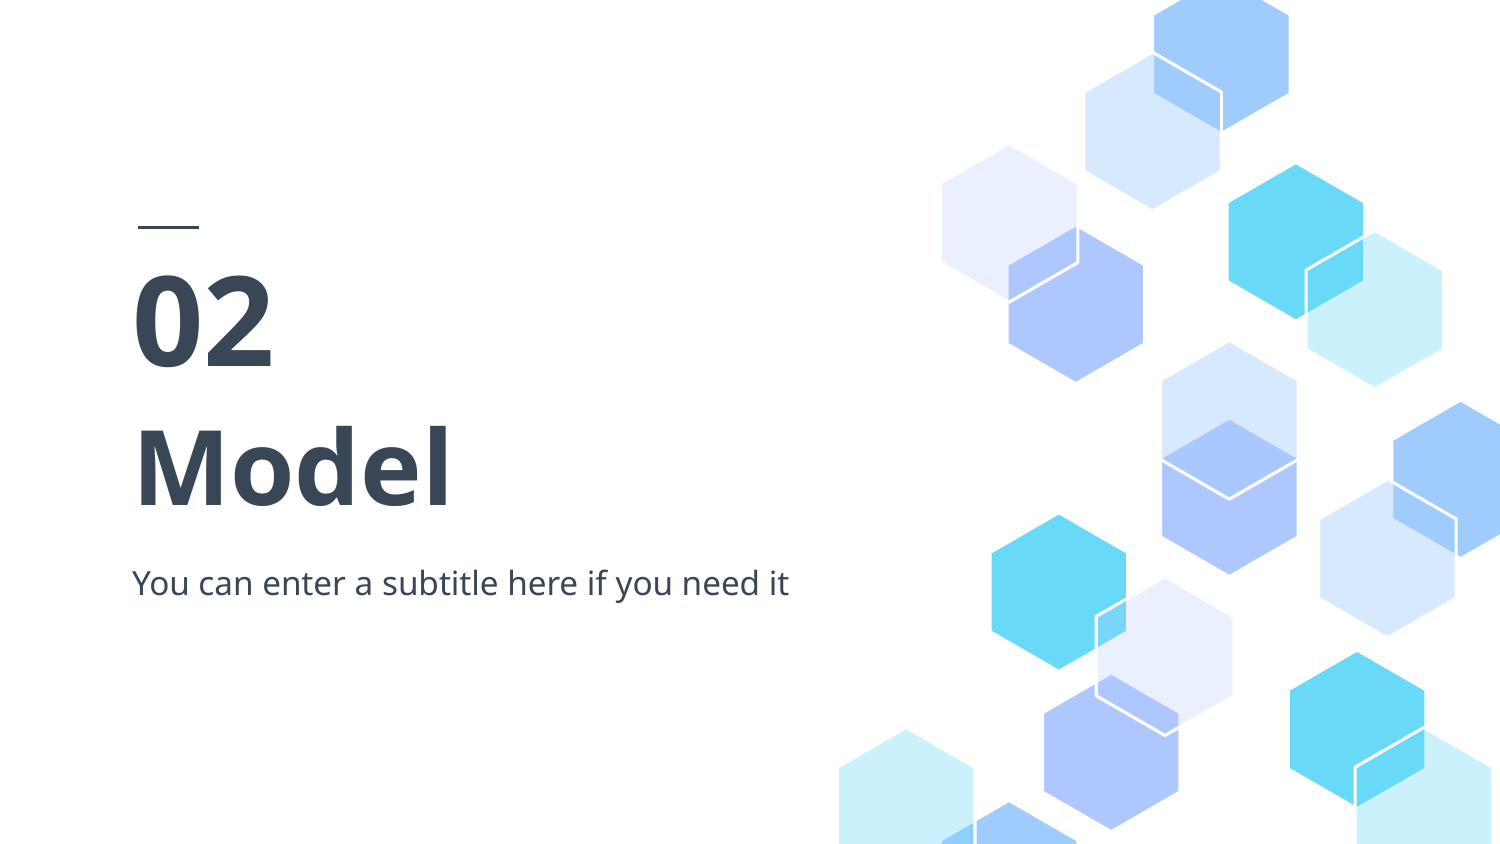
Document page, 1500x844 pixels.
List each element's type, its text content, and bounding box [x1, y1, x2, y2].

title 02 [116, 240, 325, 392]
title Model [116, 391, 830, 541]
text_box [837, 0, 1500, 844]
subtitle You can enter a subtitle here if you need it [116, 541, 830, 603]
